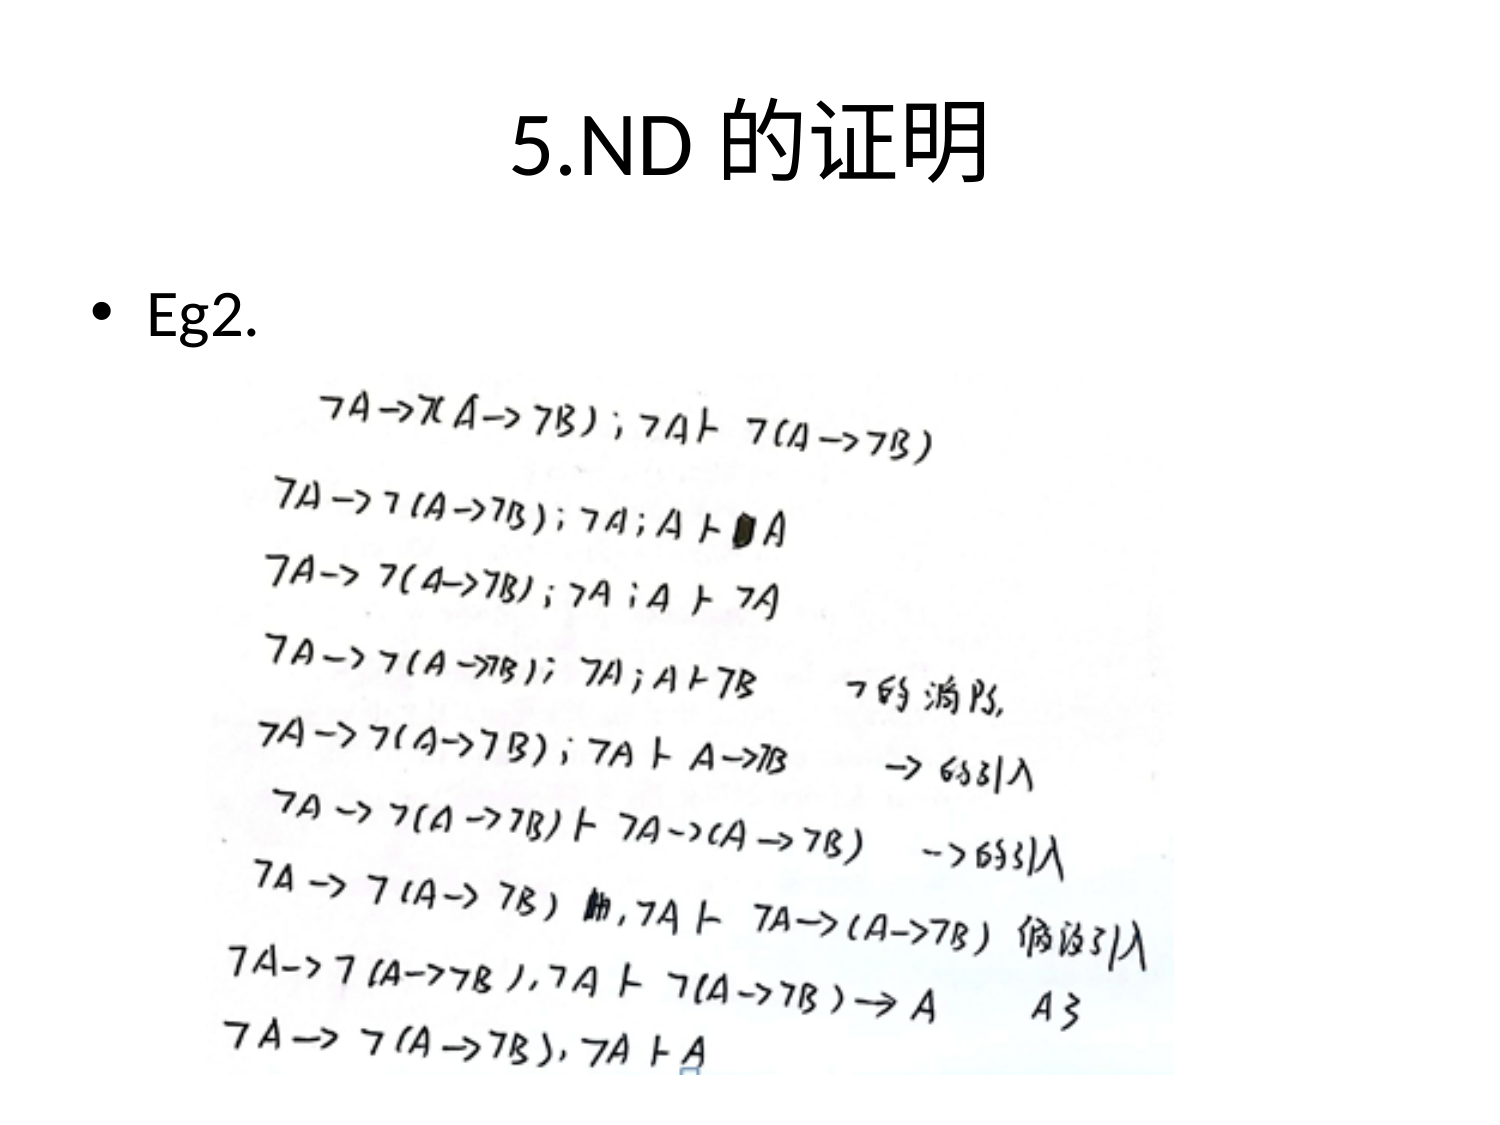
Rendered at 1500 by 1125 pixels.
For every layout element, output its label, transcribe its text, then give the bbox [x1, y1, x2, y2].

picture [206, 373, 1174, 1076]
title 5.ND的证明 [75, 45, 1425, 233]
